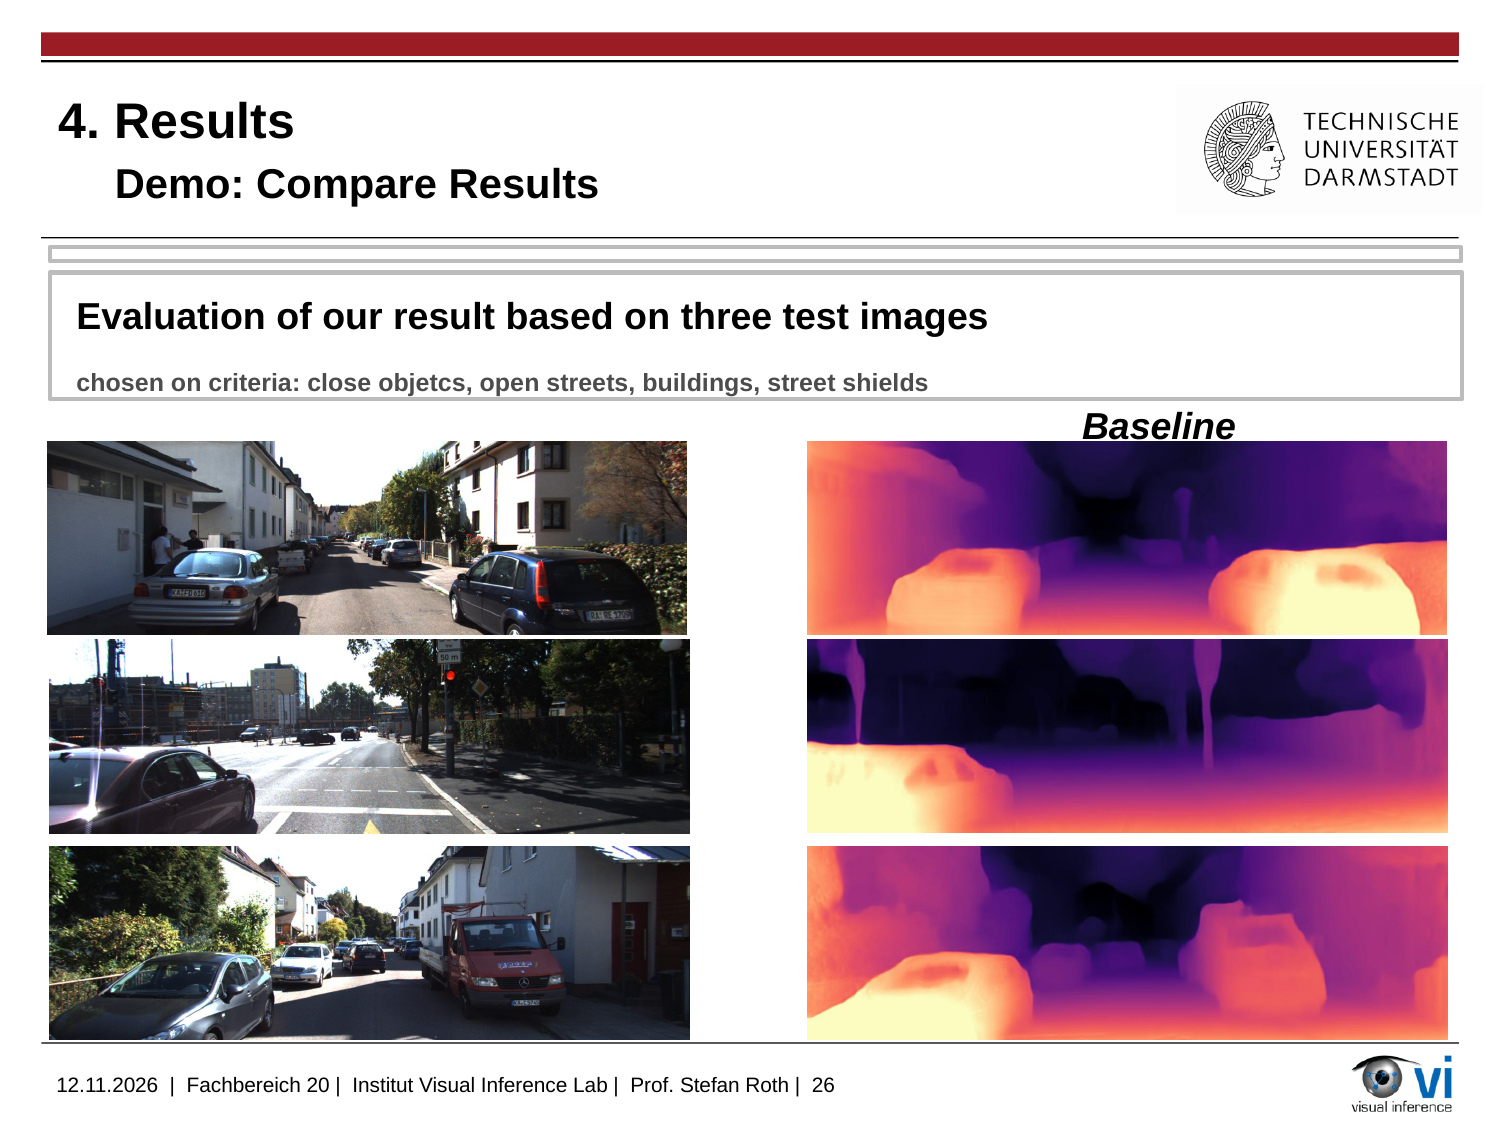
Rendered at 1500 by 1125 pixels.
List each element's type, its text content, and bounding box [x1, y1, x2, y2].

picture [46, 441, 688, 635]
title 4. Results Demo: Compare Results [58, 79, 1149, 218]
picture [49, 846, 690, 1040]
picture [1351, 1055, 1500, 1112]
picture [807, 846, 1448, 1040]
text_box Baseline [1082, 382, 1500, 453]
picture [807, 639, 1448, 834]
picture [1175, 84, 1483, 214]
picture [49, 639, 690, 834]
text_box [49, 246, 1463, 400]
picture [807, 441, 1448, 635]
